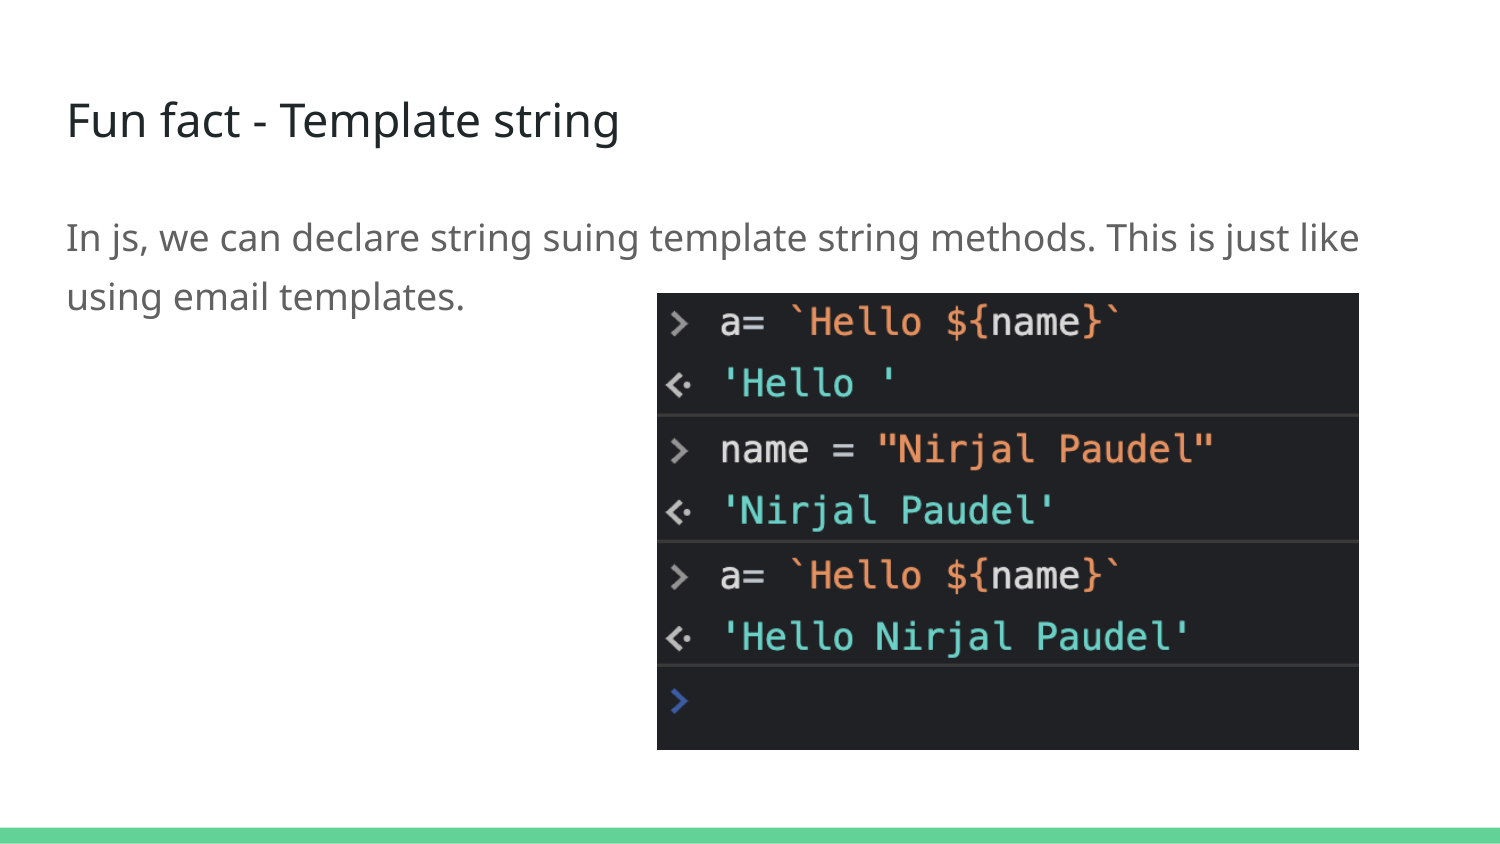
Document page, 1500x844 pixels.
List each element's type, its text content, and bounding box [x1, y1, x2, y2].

picture [656, 292, 1359, 750]
list In js, we can declare string suing template string methods. This is just like using email templates. [51, 189, 1449, 750]
title Fun fact - Template string [51, 72, 1449, 167]
